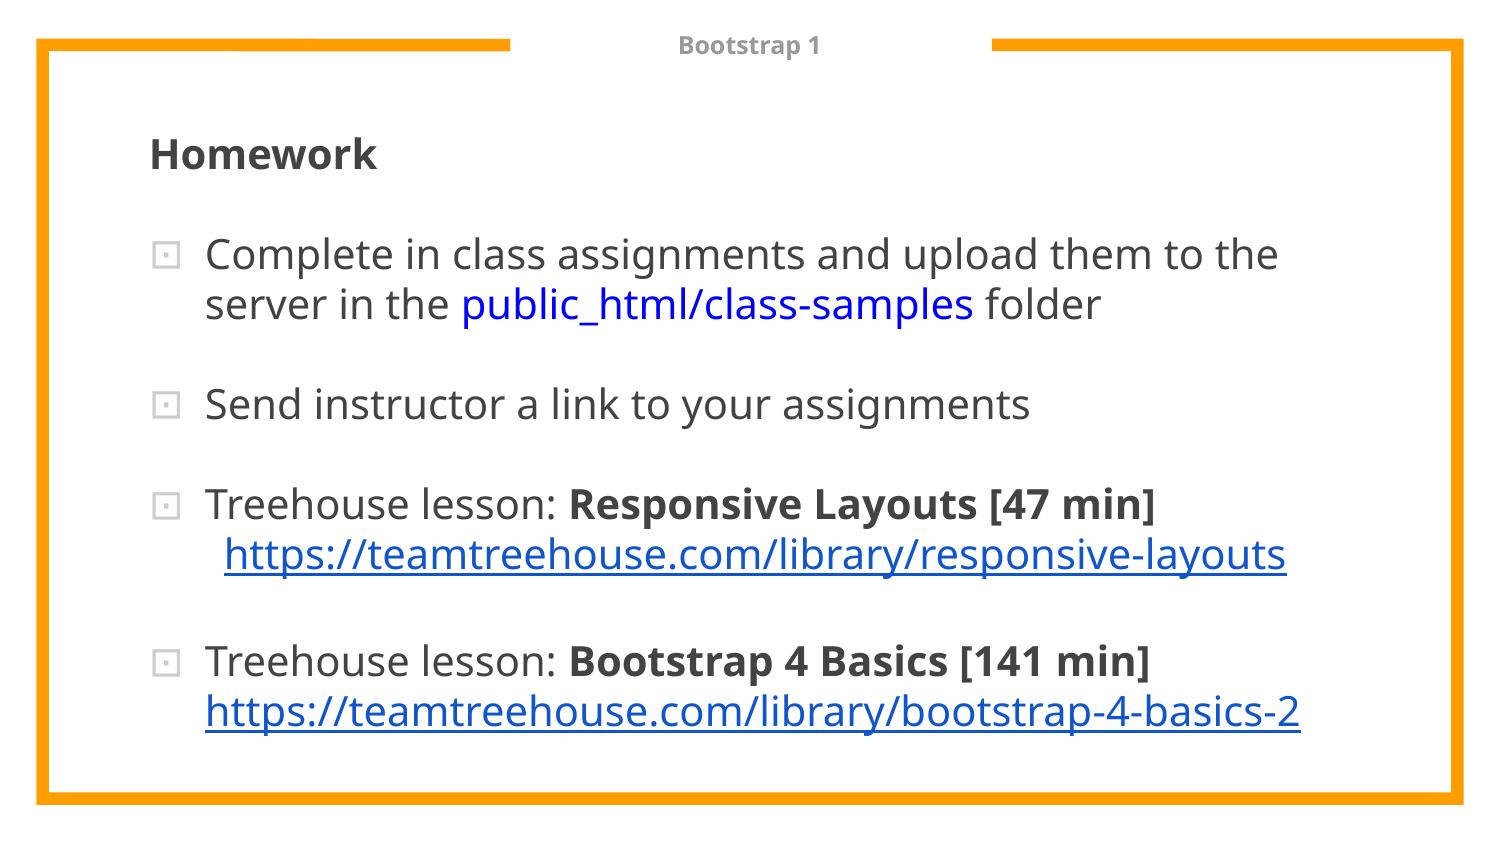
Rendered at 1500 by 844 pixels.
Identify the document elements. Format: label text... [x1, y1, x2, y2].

title Bootstrap 1 [531, 15, 969, 112]
list Homework Complete in class assignments and upload them to the server in the public_html/class-samples folder Send instructor a link to your assignments Treehouse lesson: Responsive Layouts [47 min] https://teamtreehouse.com/library/responsive-layouts Treehouse lesson: Bootstrap 4 Basics [141 min] https://teamtreehouse.com/library/bootstrap-4-basics-2 [133, 112, 1367, 600]
